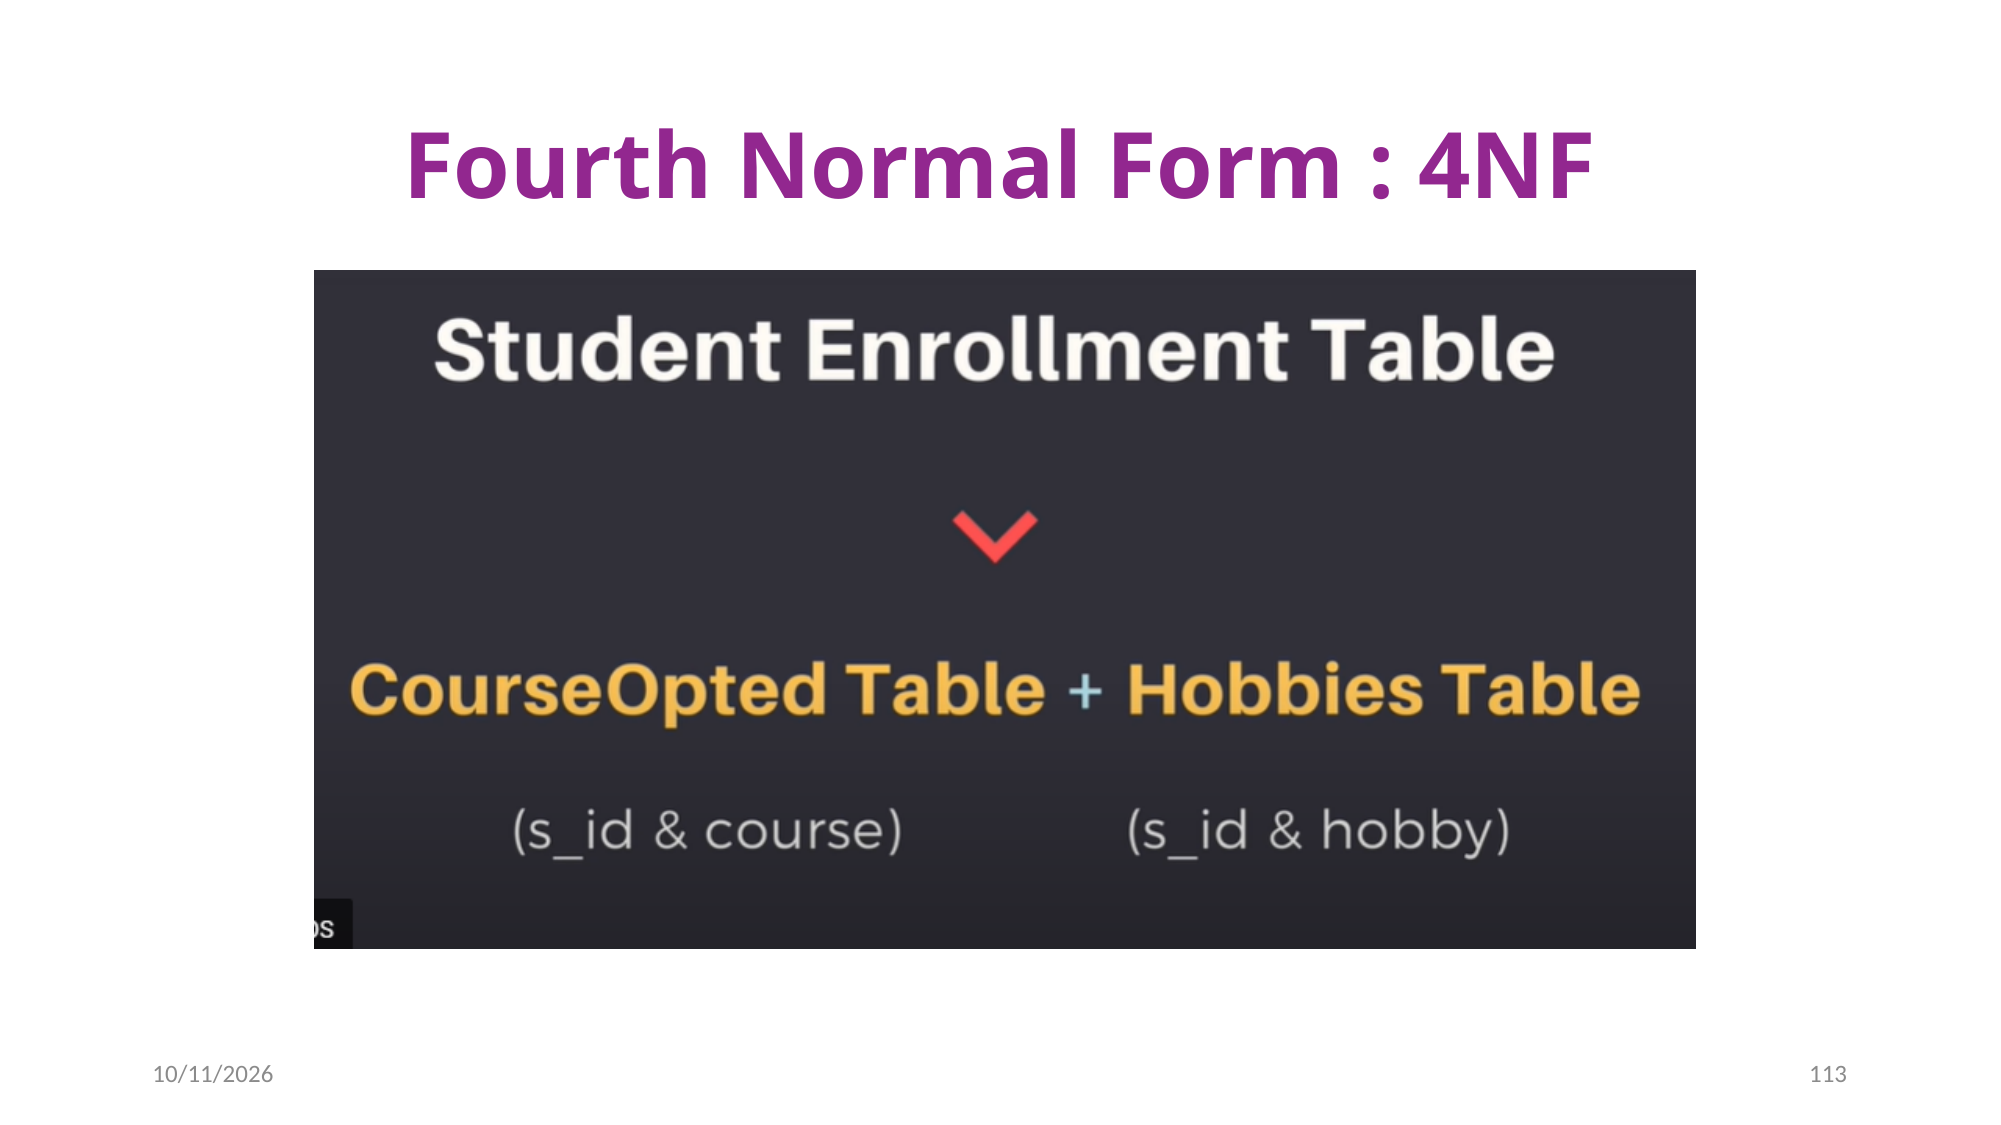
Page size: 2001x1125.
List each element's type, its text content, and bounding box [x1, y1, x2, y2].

slide_number 113 [1412, 1042, 1863, 1103]
title Fourth Normal Form : 4NF [137, 59, 1863, 278]
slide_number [137, 1042, 588, 1103]
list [314, 270, 1696, 949]
